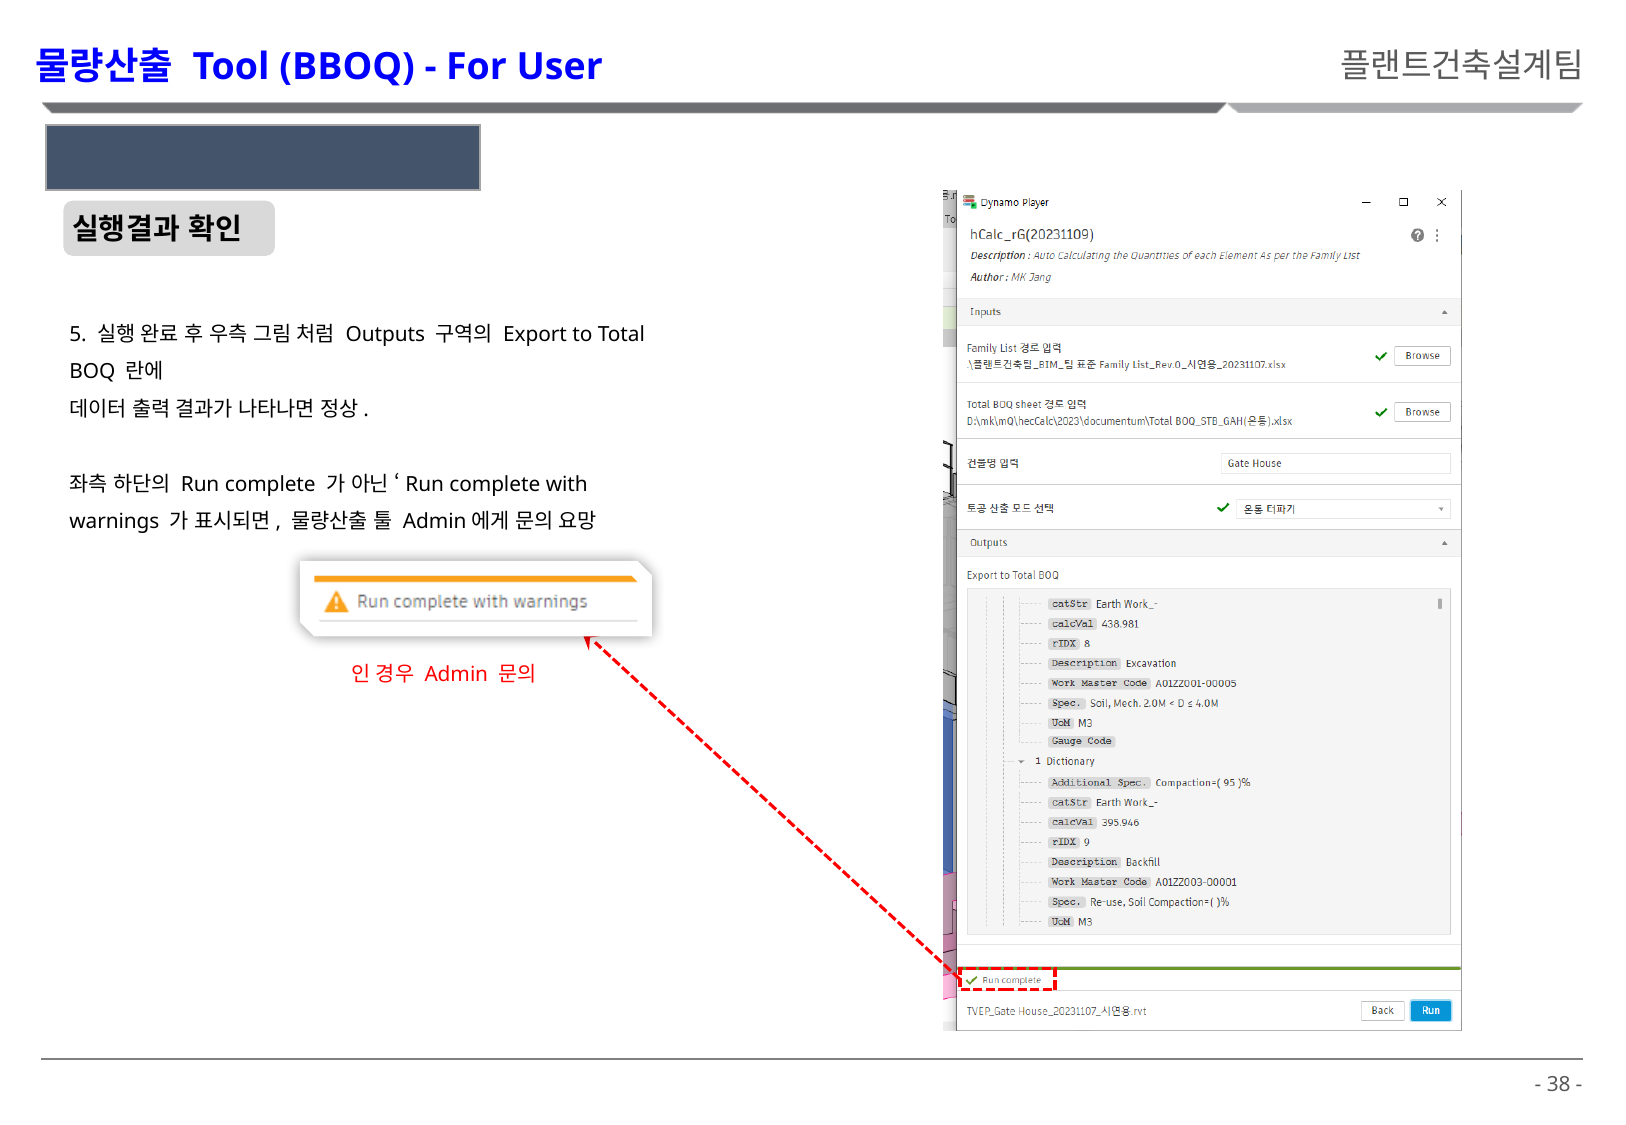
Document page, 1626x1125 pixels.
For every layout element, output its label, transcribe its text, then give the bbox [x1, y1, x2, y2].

text_box 물량산출 Tool (BBOQ) - For User [20, 34, 618, 95]
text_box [580, 629, 960, 980]
text_box 실행결과 확인 [62, 199, 276, 257]
text_box 플랜트건축설계팀 [1339, 43, 1584, 84]
text_box 5. 실행 완료 후 우측 그림 처럼 Outputs 구역의 Export to Total BOQ 란에 데이터 출력 결과가 나타나면 정상. 좌측 하단의 Run complete 가 아닌 ‘Run complete with warnings 가 표시되면, 물량산출 툴 Admin에게 문의 요망 [45, 301, 692, 542]
text_box 5. Revit – Dynamo Player [45, 124, 481, 191]
picture [42, 102, 1583, 114]
picture [943, 190, 1462, 1031]
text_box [307, 568, 645, 694]
